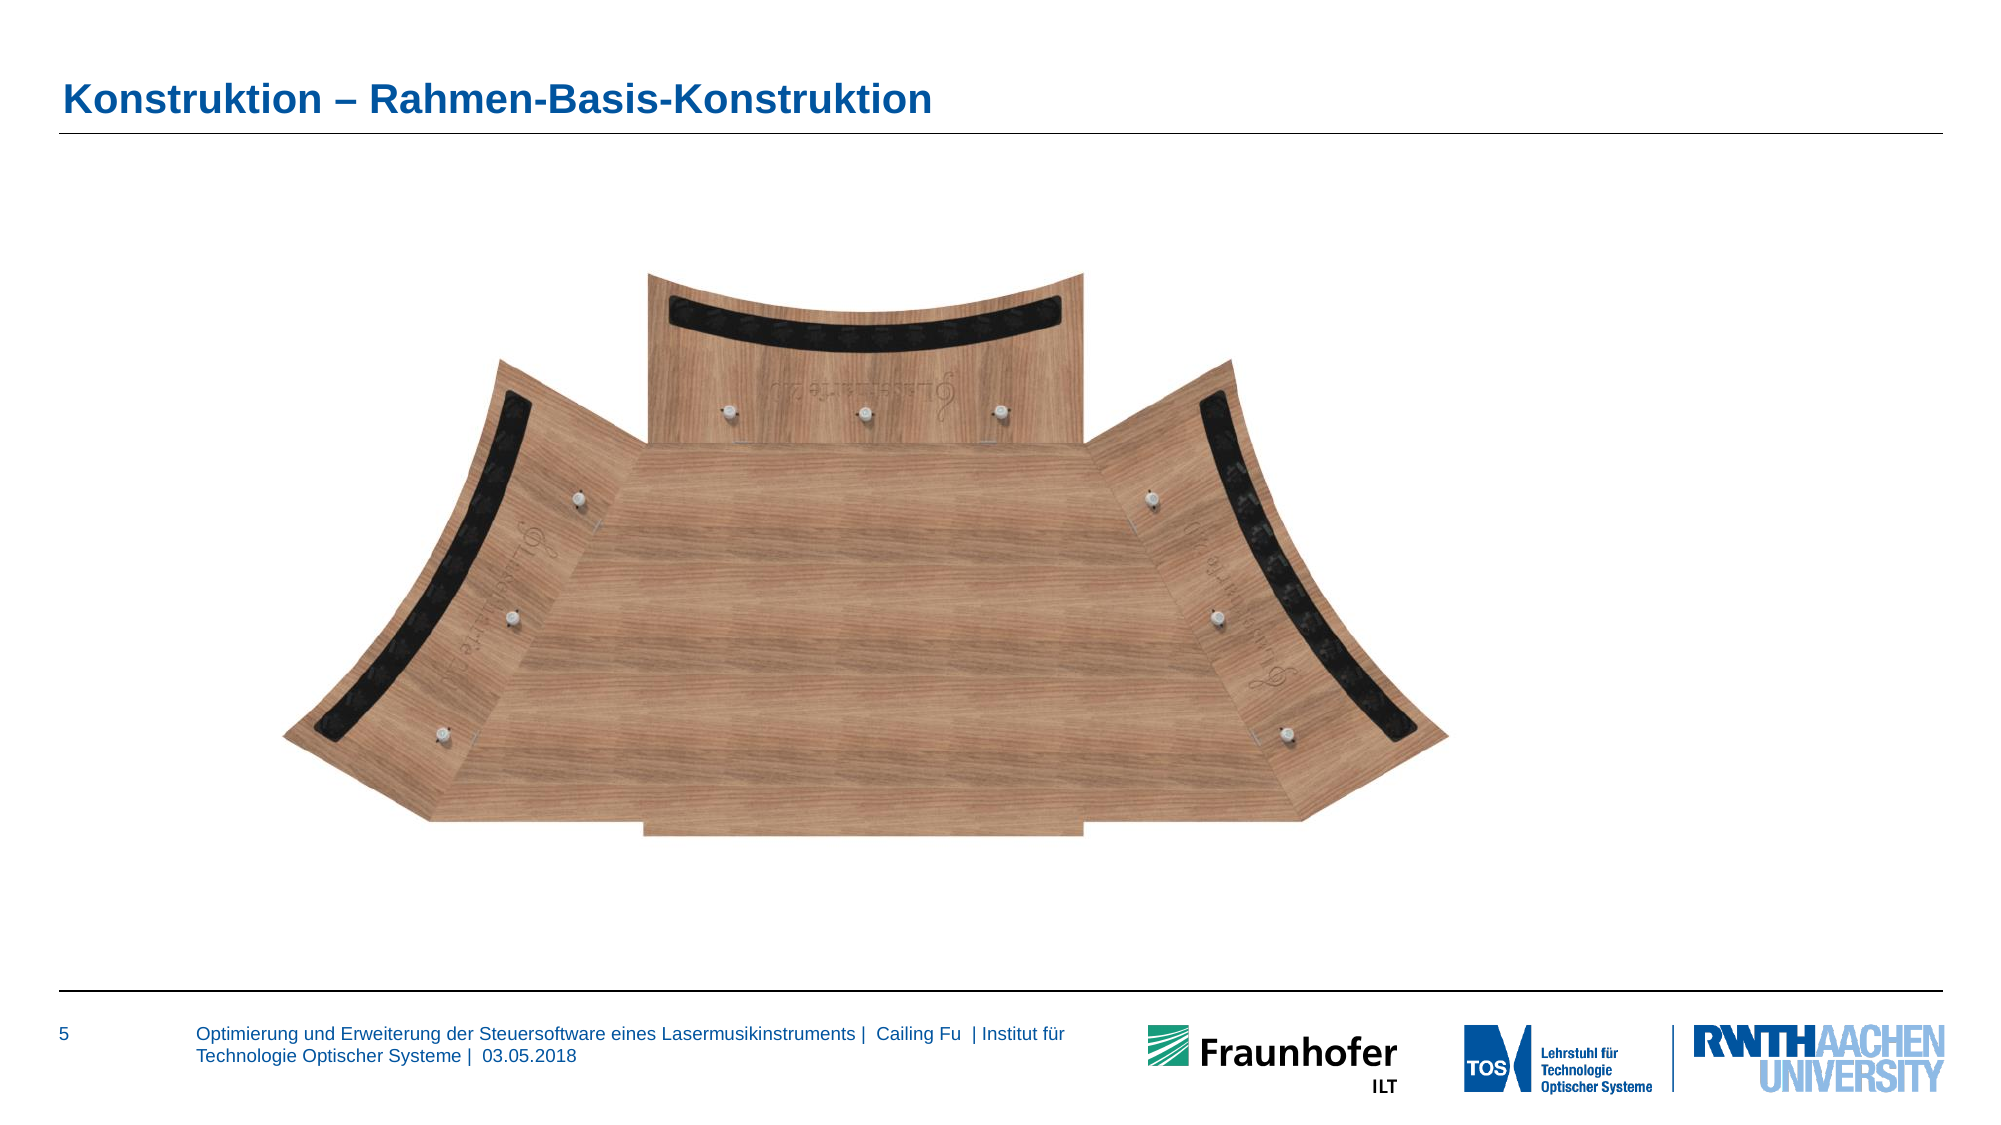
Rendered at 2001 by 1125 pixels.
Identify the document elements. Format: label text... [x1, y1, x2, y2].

picture [249, 176, 1510, 980]
picture [1148, 1025, 1397, 1093]
picture [1443, 991, 1965, 1125]
title Konstruktion – Rahmen-Basis-Konstruktion [63, 33, 1947, 123]
